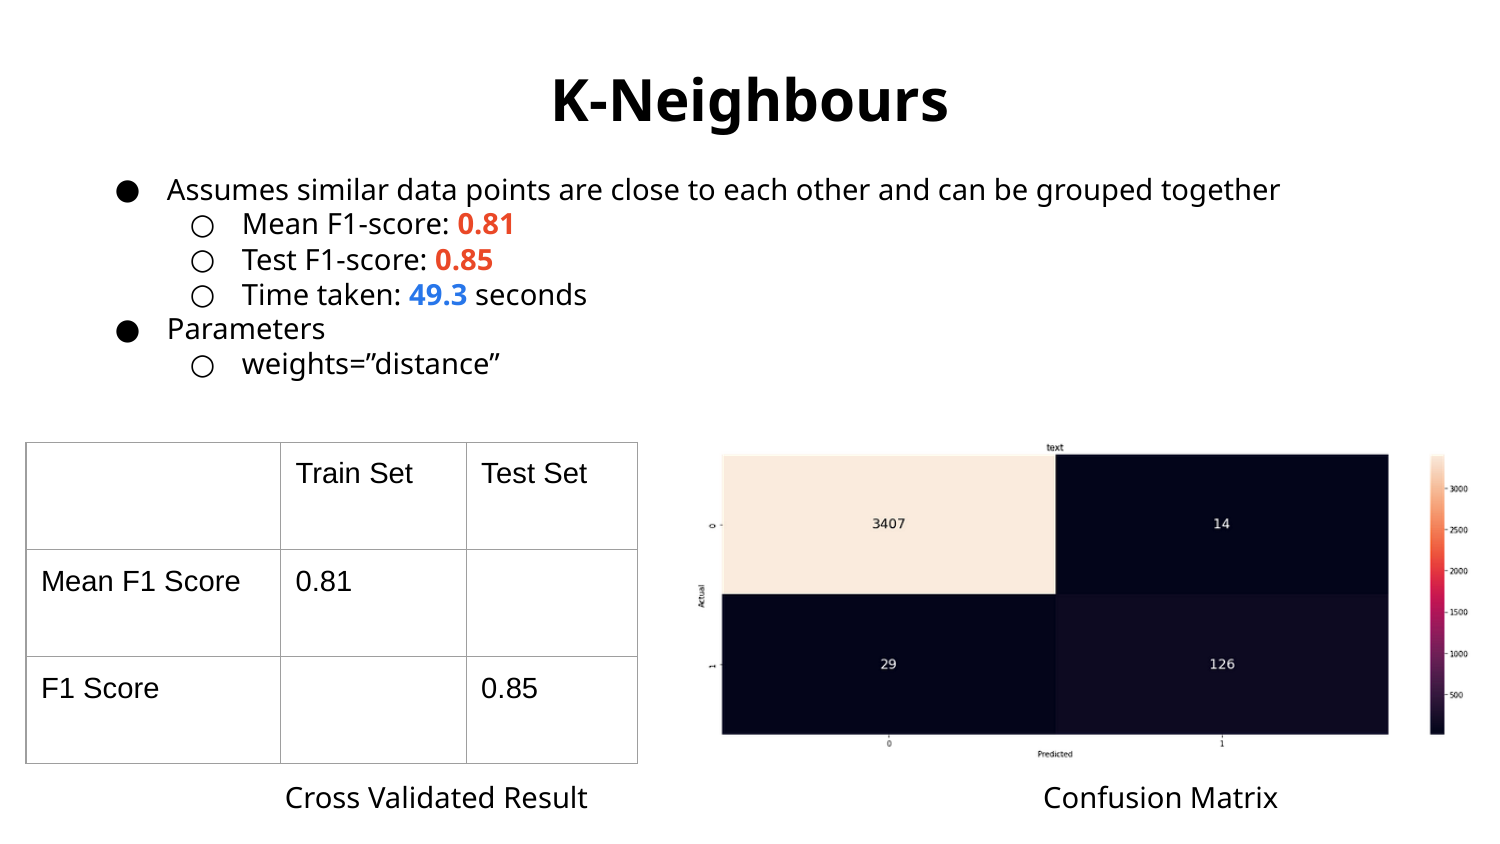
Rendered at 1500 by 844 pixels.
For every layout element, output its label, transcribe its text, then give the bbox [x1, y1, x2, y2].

picture [682, 442, 1480, 764]
table_header [27, 443, 280, 549]
title K-Neighbours [75, 67, 1425, 129]
table_cell F1 Score [27, 657, 280, 763]
table_cell Mean F1 Score [27, 550, 280, 656]
table_header Test Set [467, 443, 637, 549]
text_box Assumes similar data points are close to each other and can be grouped together Mean F1-score: 0.81 Test F1-score: 0.85 Time taken: 49.3 seconds Parameters weights=”distance” [76, 155, 1389, 396]
table_cell [467, 550, 637, 656]
table_cell 0.85 [467, 657, 637, 763]
text_box Cross Validated Result [226, 764, 647, 830]
text_box Confusion Matrix [950, 772, 1371, 830]
table_cell 0.81 [281, 550, 466, 656]
table_header Train Set [281, 443, 466, 549]
table_cell [281, 657, 466, 763]
